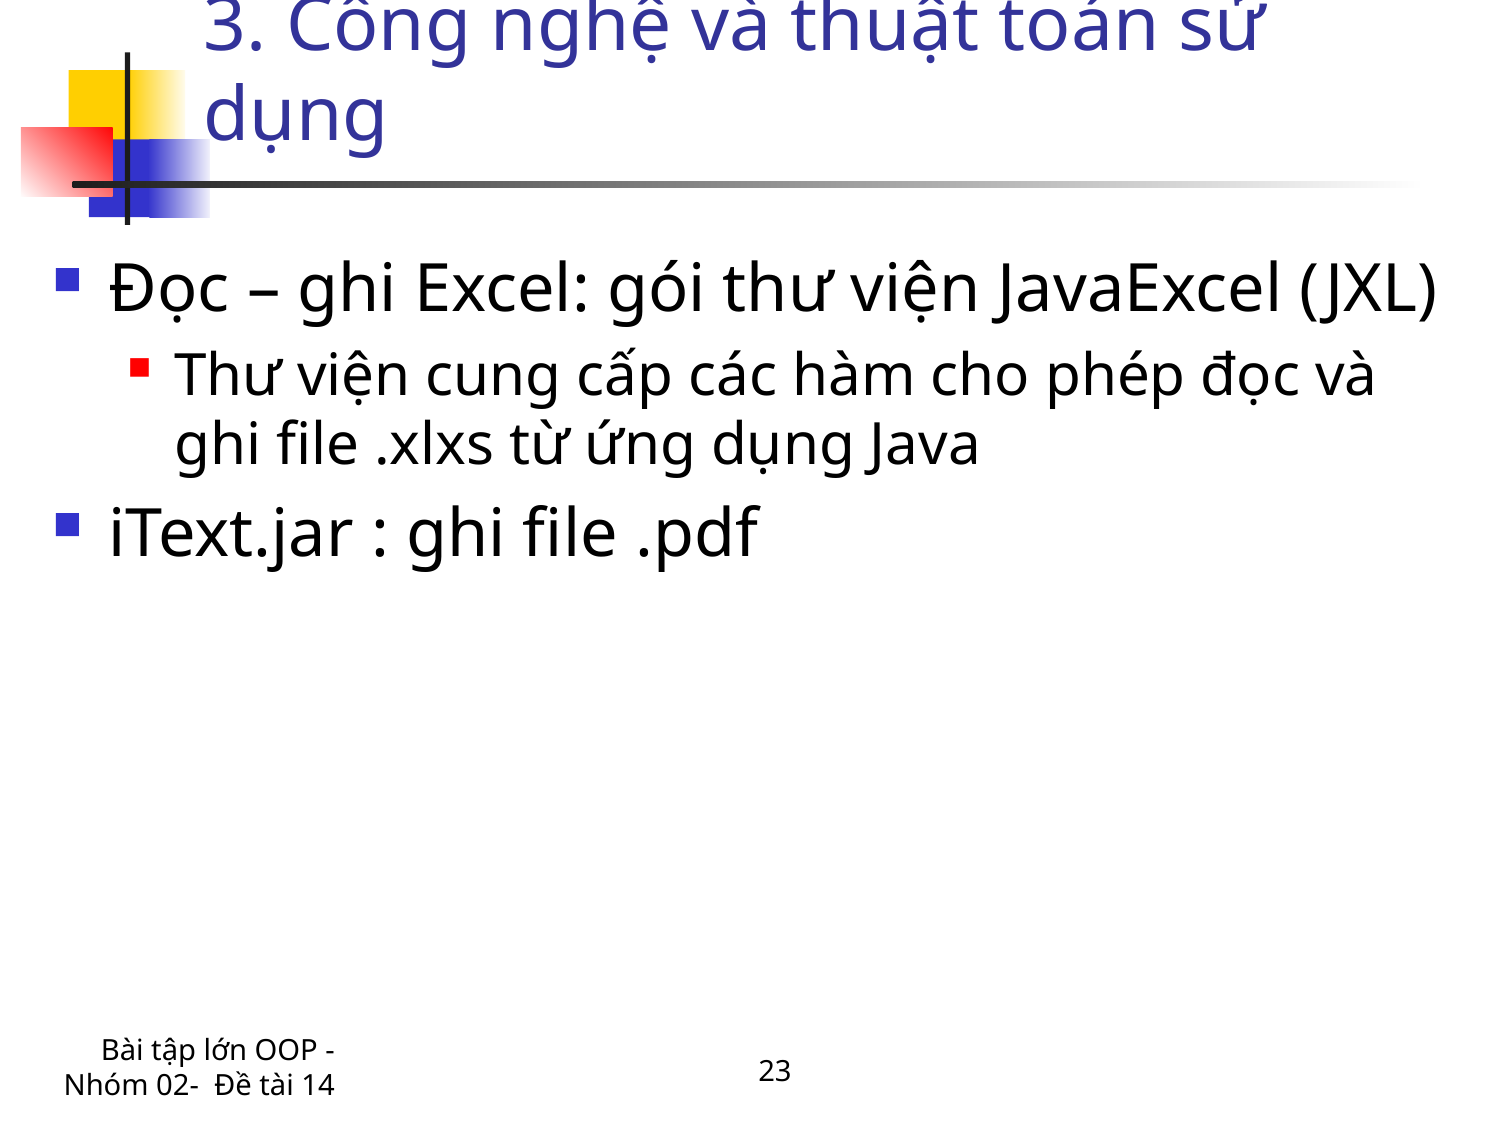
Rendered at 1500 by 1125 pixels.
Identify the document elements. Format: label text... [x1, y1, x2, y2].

list Đọc – ghi Excel: gói thư viện JavaExcel (JXL) Thư viện cung cấp các hàm cho phép đọc và ghi file .xlxs từ ứng dụng Java iText.jar : ghi file .pdf [37, 237, 1470, 1007]
title 3. Công nghệ và thuật toán sử dụng [188, 34, 1468, 163]
footer Bài tập lớn OOP - Nhóm 02- Đề tài 14 [37, 1023, 351, 1100]
slide_number 23 [537, 1023, 1013, 1100]
